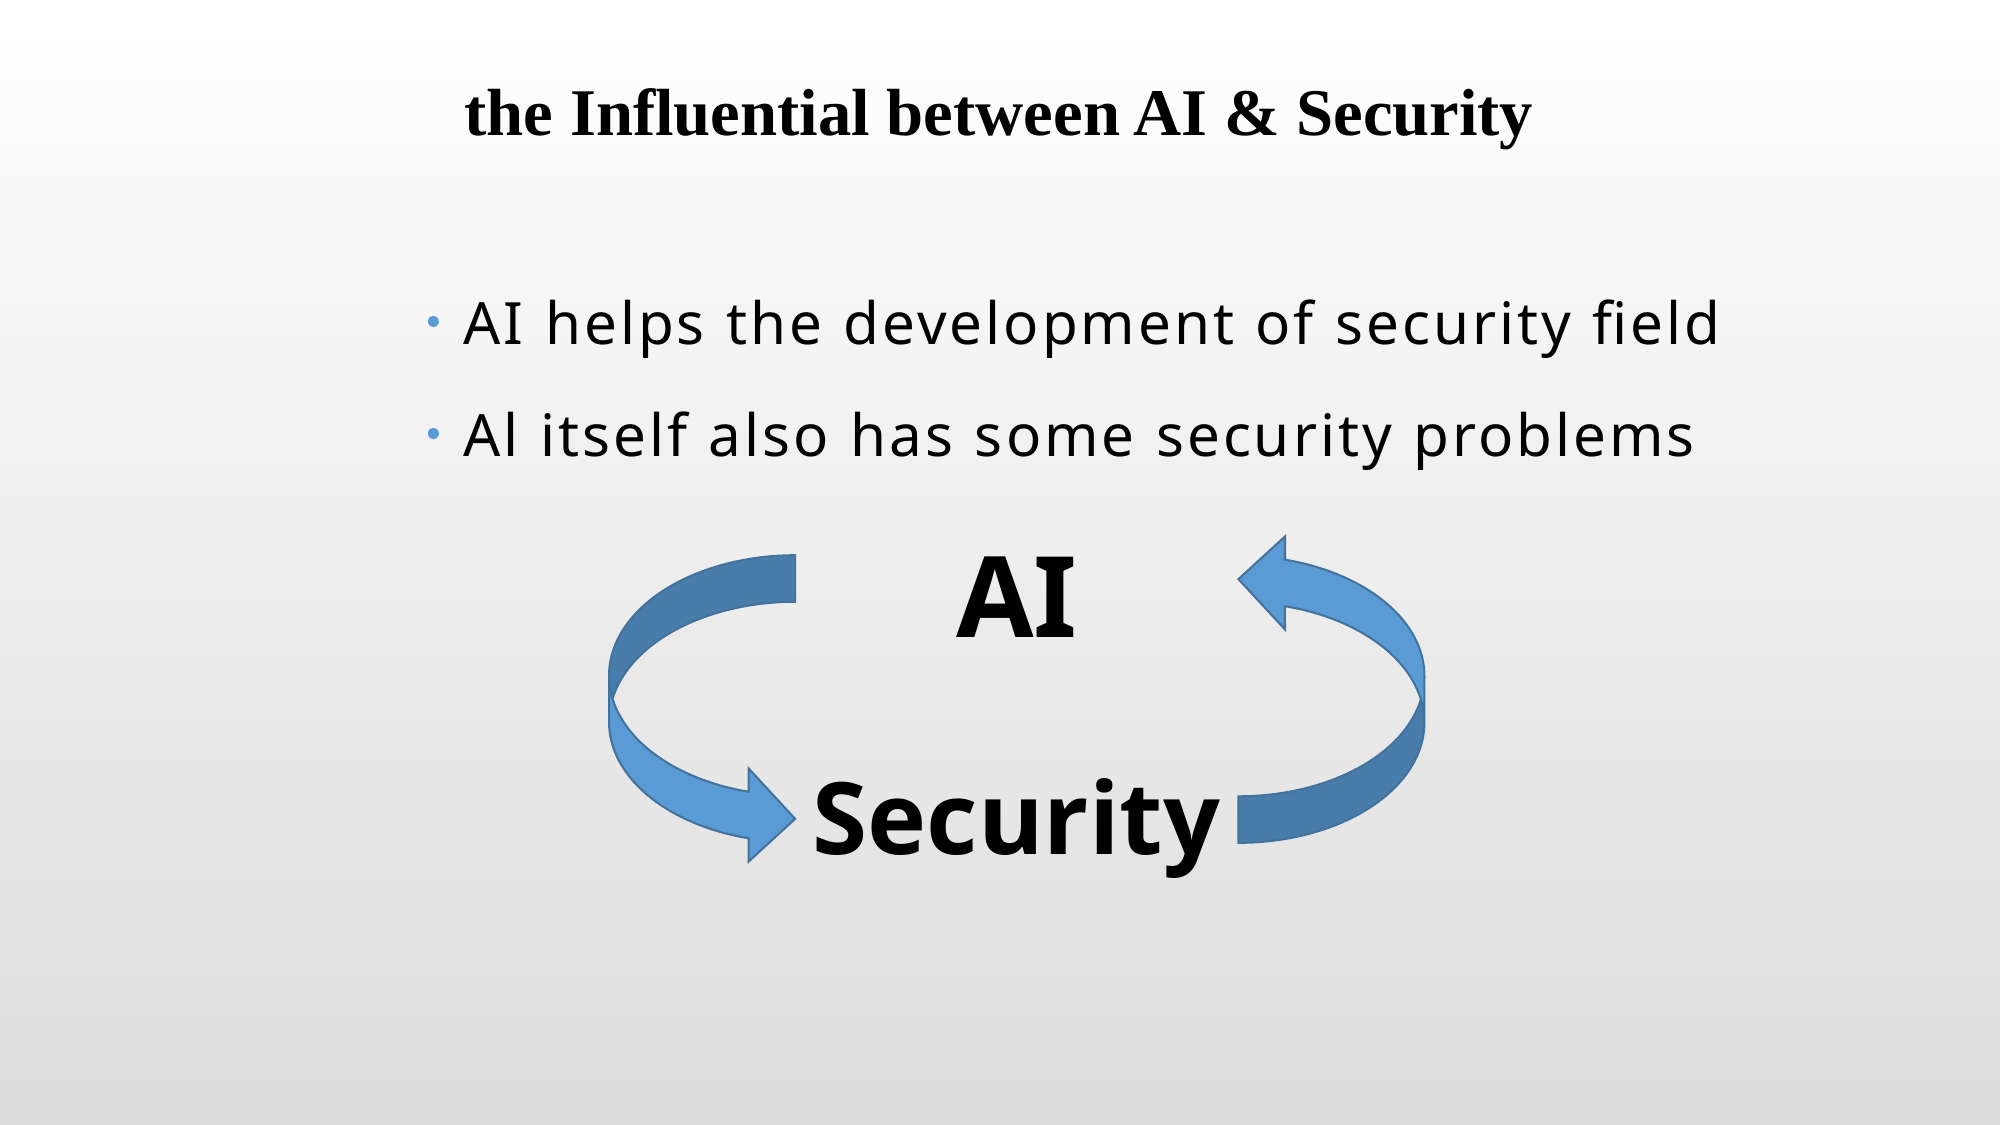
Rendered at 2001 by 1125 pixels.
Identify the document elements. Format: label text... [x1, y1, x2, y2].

text_box the Influential between AI & Security [324, 13, 1675, 154]
text_box [1236, 534, 1426, 844]
text_box [608, 554, 797, 864]
text_box Security [798, 747, 1236, 882]
text_box AI helps the development of security field Al itself also has some security problems [415, 259, 1765, 817]
text_box AI [941, 517, 1093, 668]
